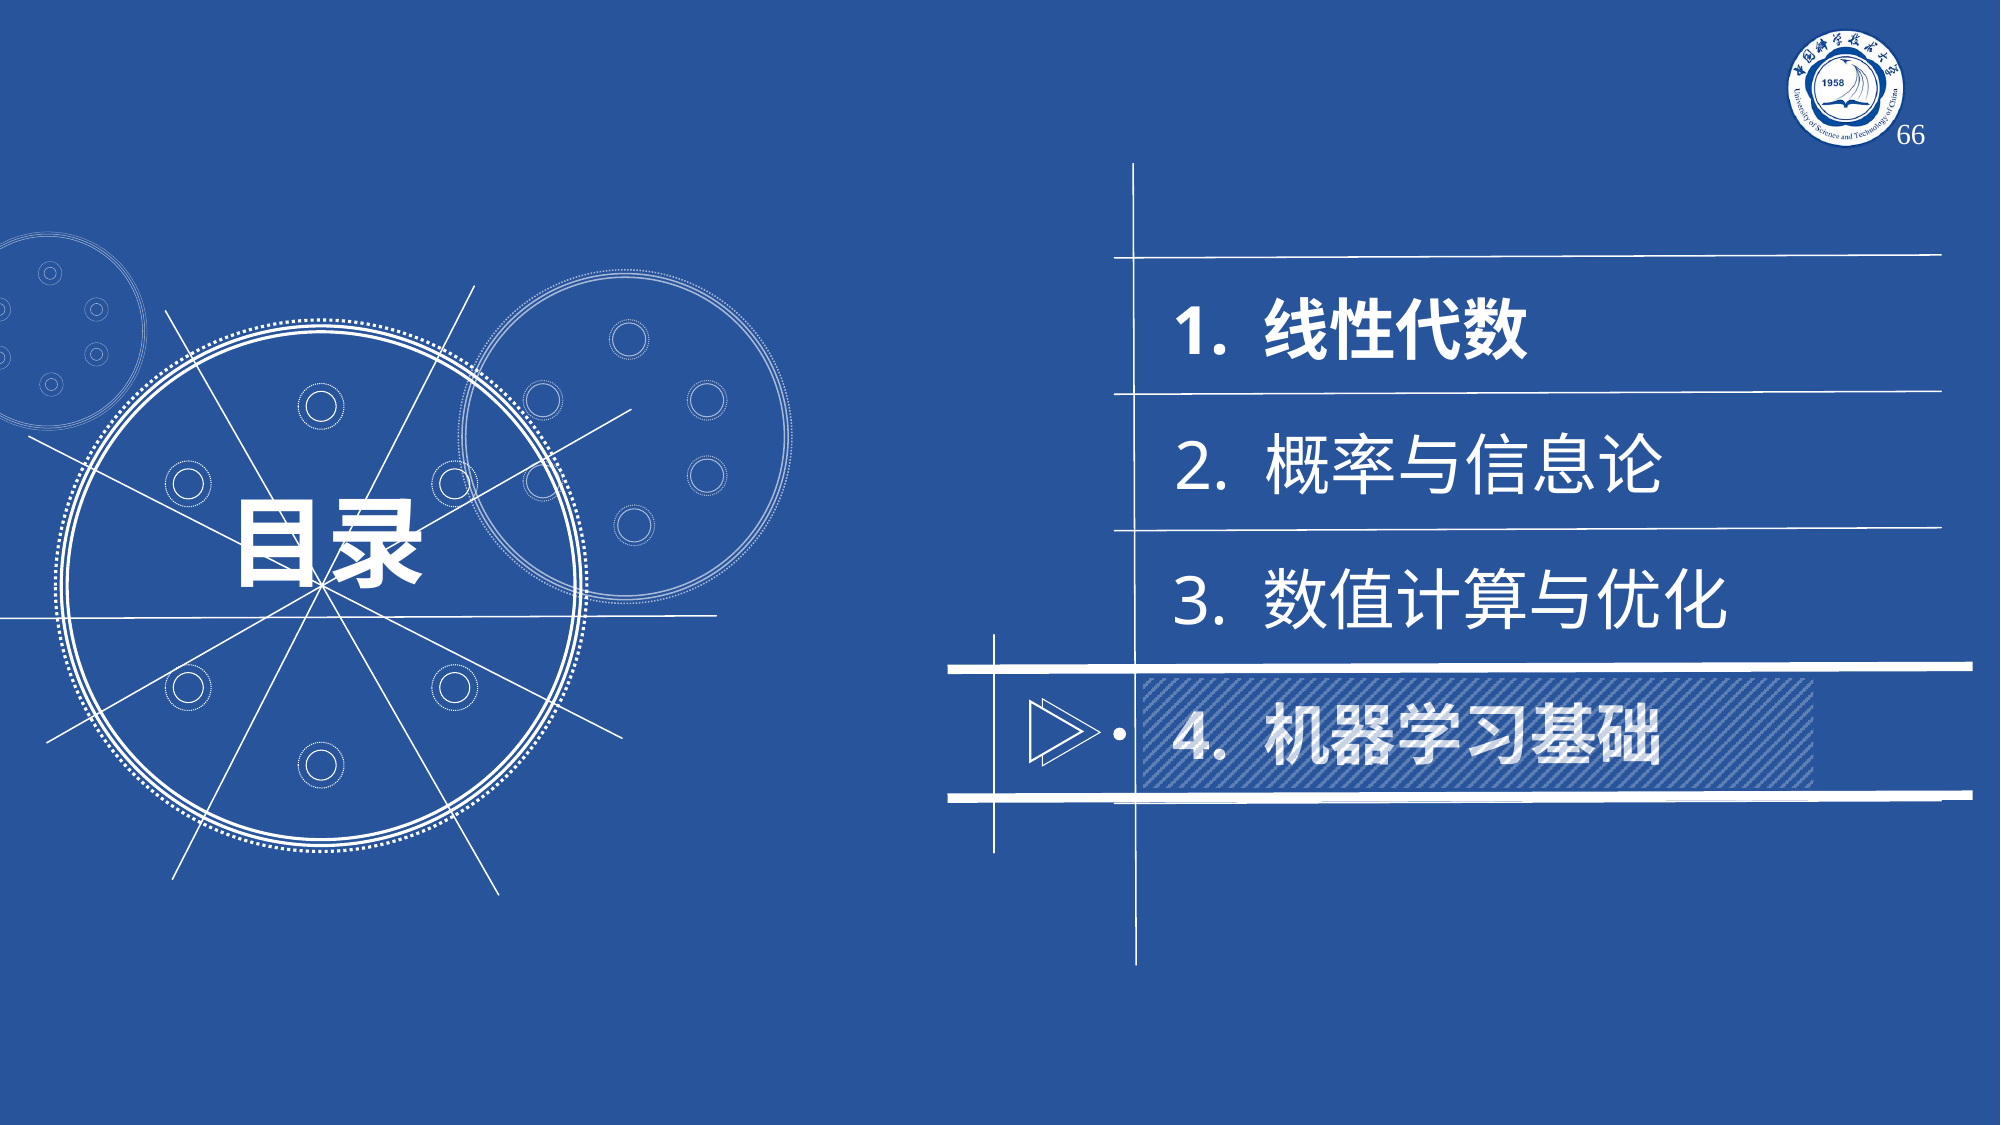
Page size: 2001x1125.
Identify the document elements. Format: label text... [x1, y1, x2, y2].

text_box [1133, 395, 1137, 634]
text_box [1133, 258, 1137, 391]
slide_number 66 [1862, 116, 1941, 150]
text_box 3. 数值计算与优化 [1157, 550, 1745, 634]
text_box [1114, 391, 1942, 395]
text_box 2. 概率与信息论 [1160, 415, 1680, 511]
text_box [1133, 853, 1137, 965]
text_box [0, 231, 792, 896]
picture [1783, 25, 1909, 150]
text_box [1114, 254, 1942, 258]
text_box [1133, 163, 1137, 254]
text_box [952, 634, 1968, 853]
text_box 1. 线性代数 [1157, 280, 1545, 376]
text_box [1114, 527, 1133, 531]
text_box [1137, 527, 1942, 531]
